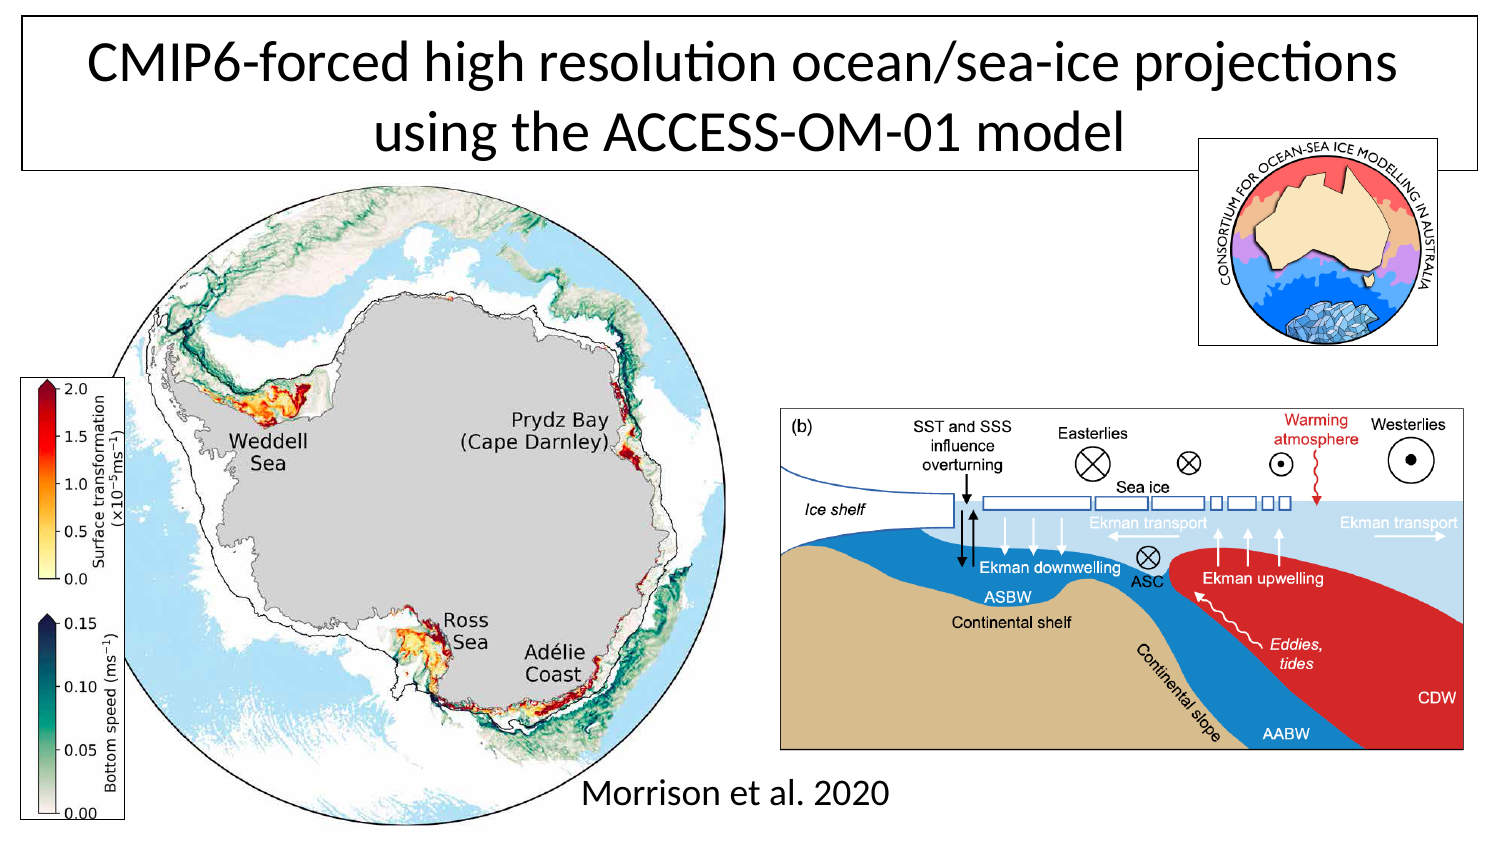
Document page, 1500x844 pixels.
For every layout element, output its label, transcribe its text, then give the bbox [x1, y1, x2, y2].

text_box CMIP6-forced high resolution ocean/sea-ice projections using the ACCESS-OM-01 model [21, 15, 1478, 171]
picture [1198, 138, 1438, 346]
text_box Morrison et al. 2020 [741, 760, 905, 821]
picture [20, 182, 736, 835]
picture [762, 400, 1493, 759]
